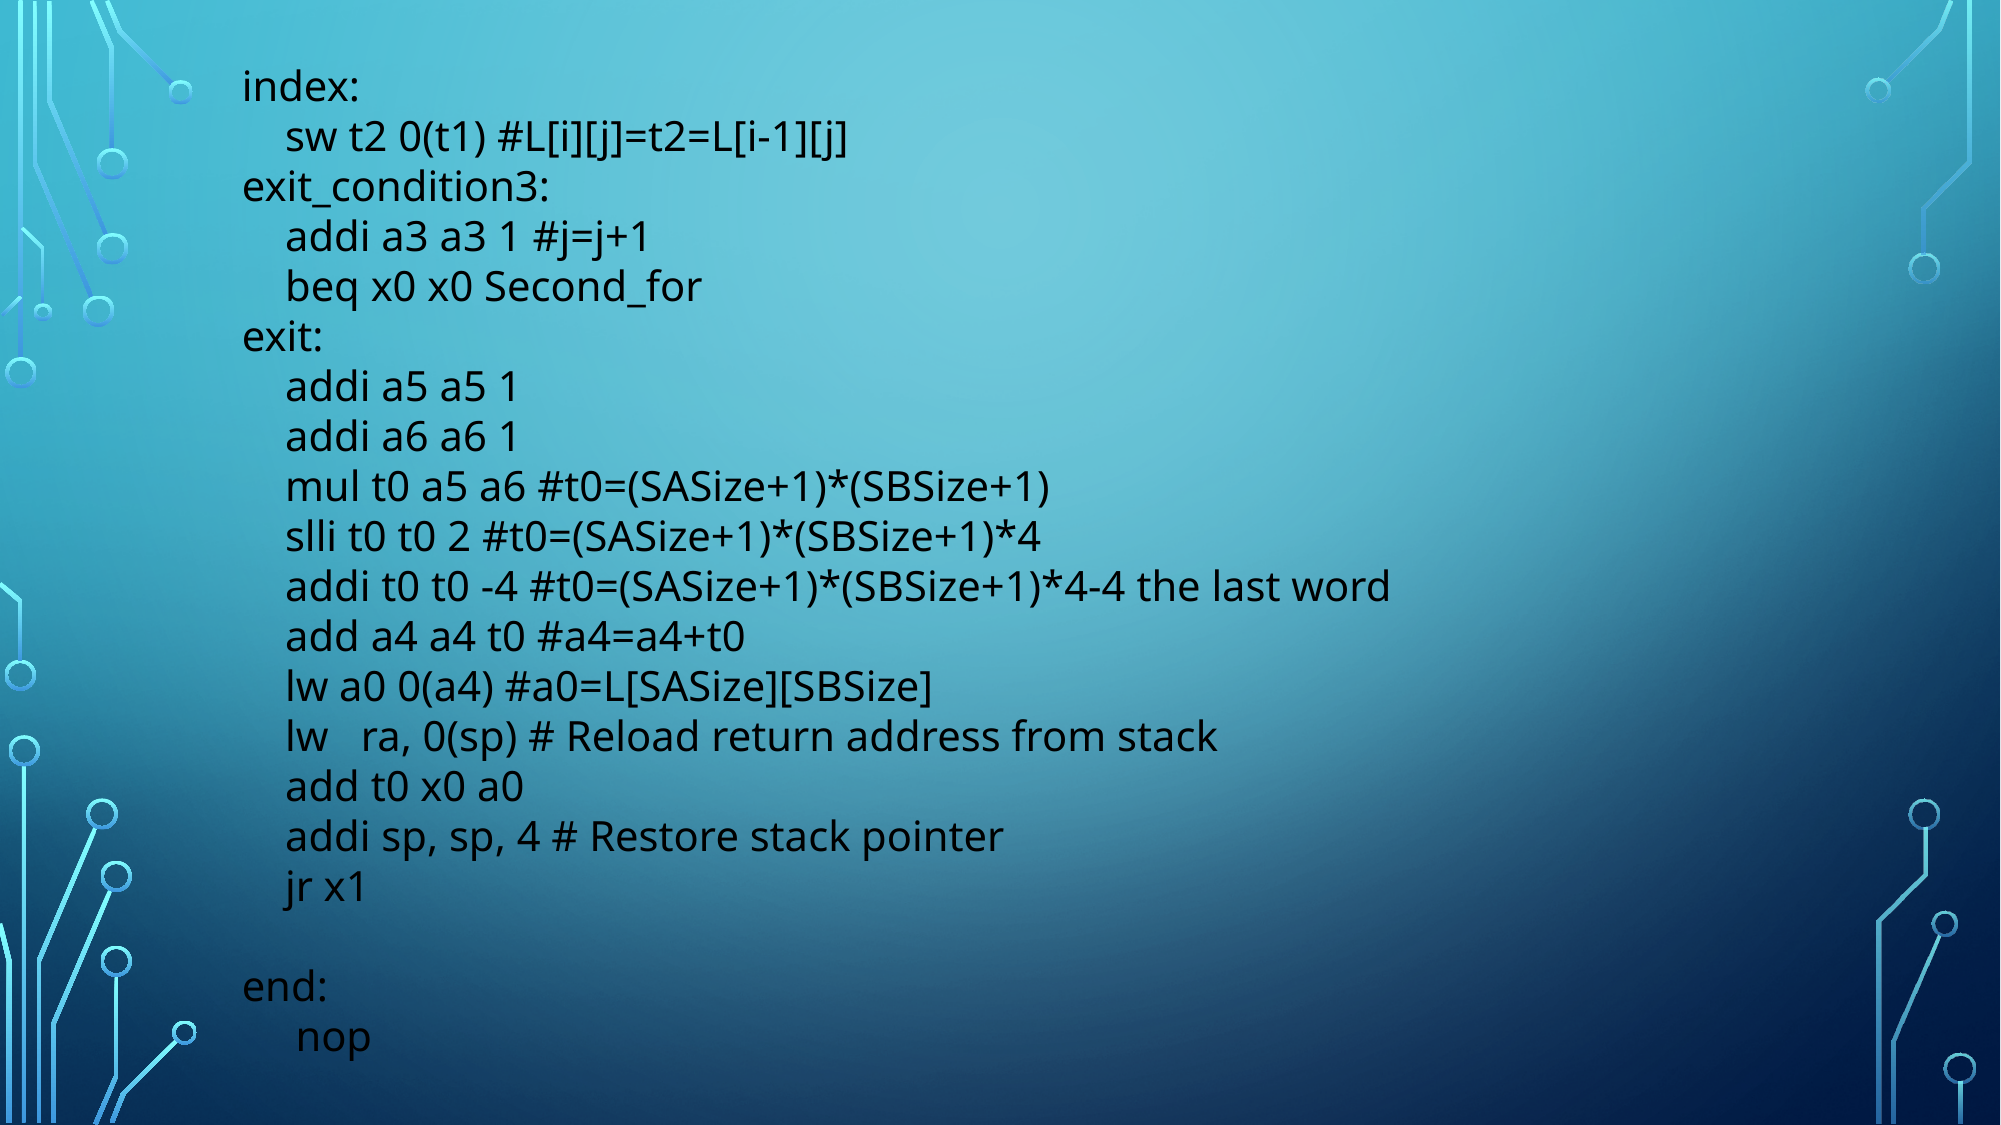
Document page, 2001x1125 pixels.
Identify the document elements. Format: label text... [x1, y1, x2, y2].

text_box index: sw t2 0(t1) #L[i][j]=t2=L[i-1][j] exit_condition3: addi a3 a3 1 #j=j+1 beq x0 x0 Second_for exit: addi a5 a5 1 addi a6 a6 1 mul t0 a5 a6 #t0=(SASize+1)*(SBSize+1) slli t0 t0 2 #t0=(SASize+1)*(SBSize+1)*4 addi t0 t0 -4 #t0=(SASize+1)*(SBSize+1)*4-4 the last word add a4 a4 t0 #a4=a4+t0 lw a0 0(a4) #a0=L[SASize][SBSize] lw ra, 0(sp) # Reload return address from stack add t0 x0 a0 addi sp, sp, 4 # Restore stack pointer jr x1 end: nop [227, 52, 1764, 1068]
